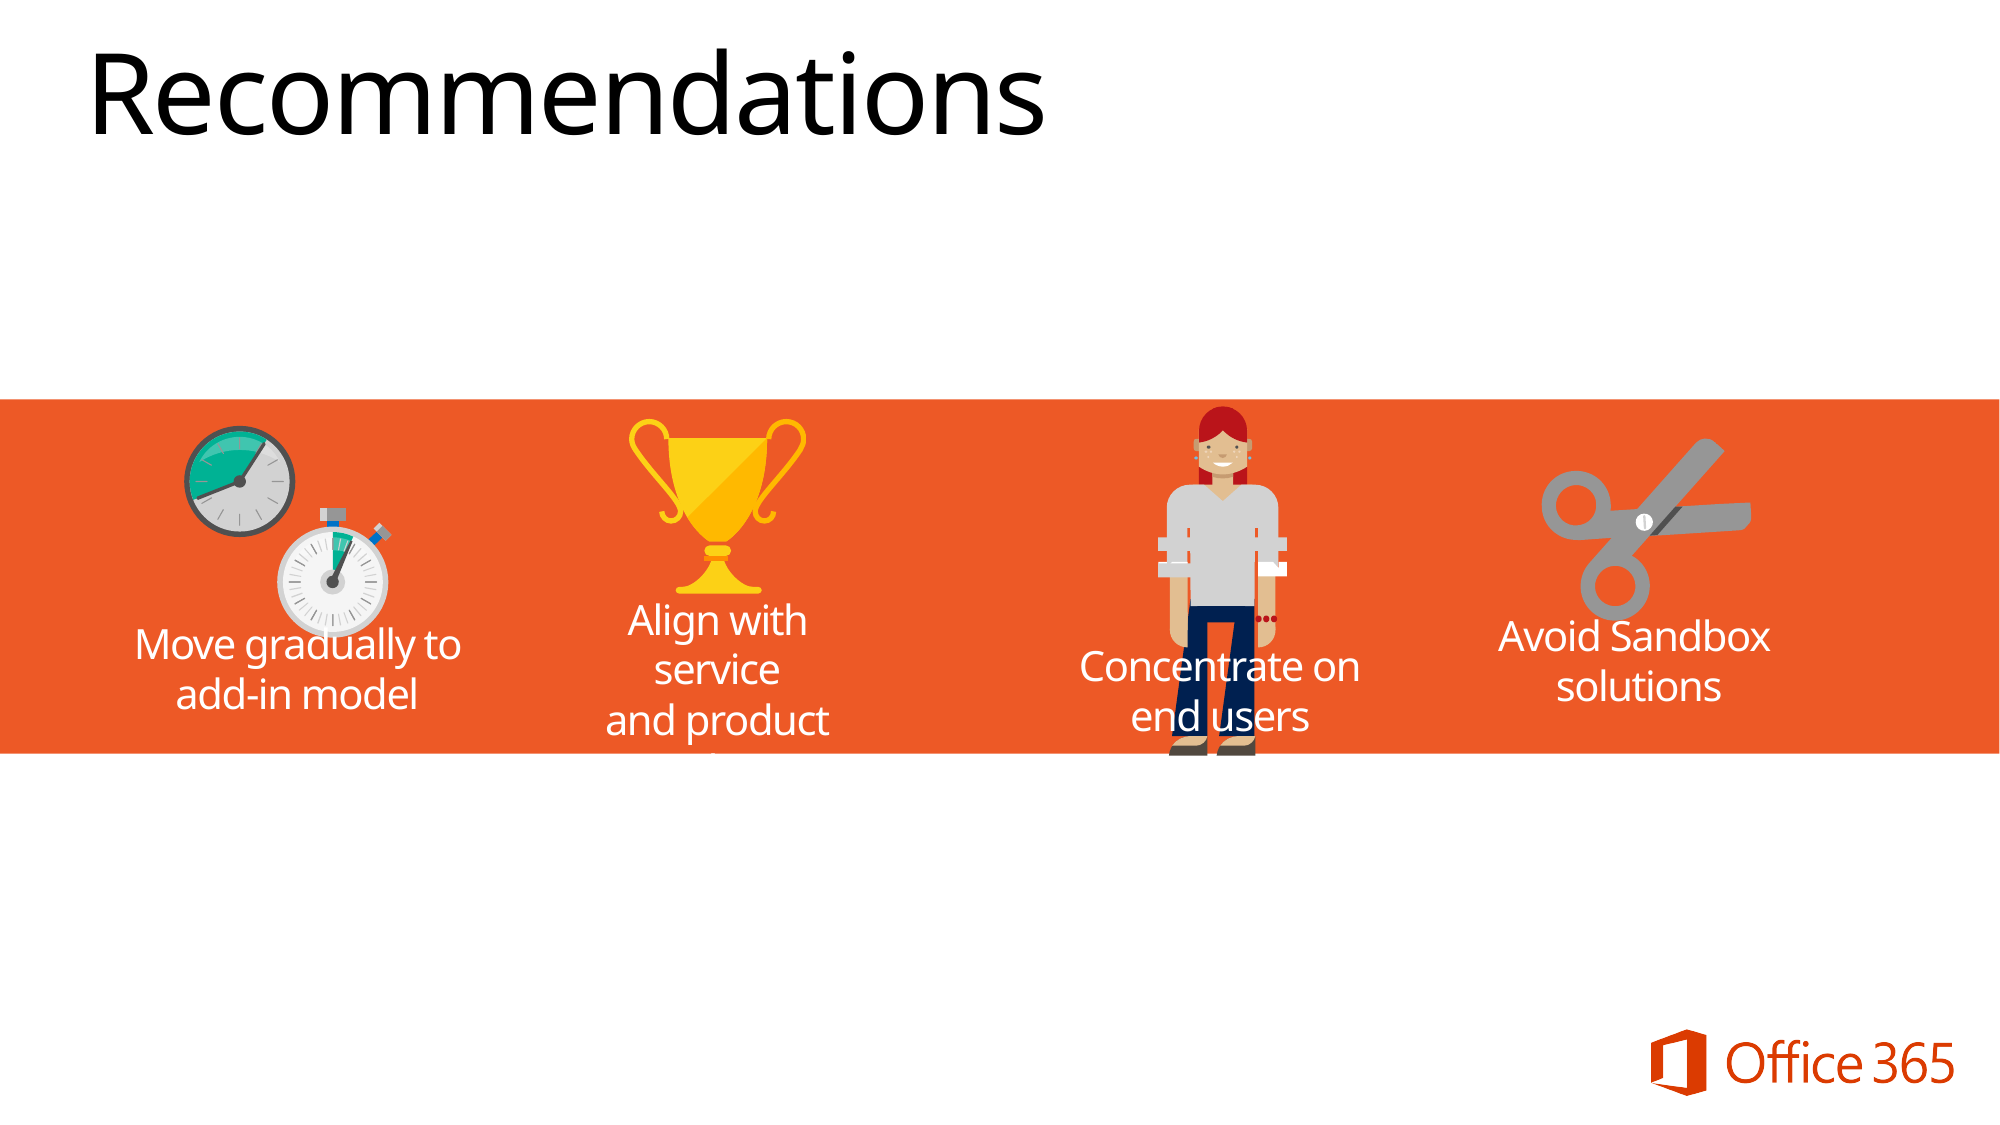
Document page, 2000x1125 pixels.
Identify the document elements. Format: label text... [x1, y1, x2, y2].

picture [1622, 1000, 1981, 1125]
title Recommendations [85, 37, 1914, 161]
text_box [0, 399, 1065, 754]
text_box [128, 392, 467, 720]
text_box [1065, 367, 1376, 756]
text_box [563, 418, 872, 745]
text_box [1484, 409, 1795, 712]
text_box [1376, 399, 2000, 754]
